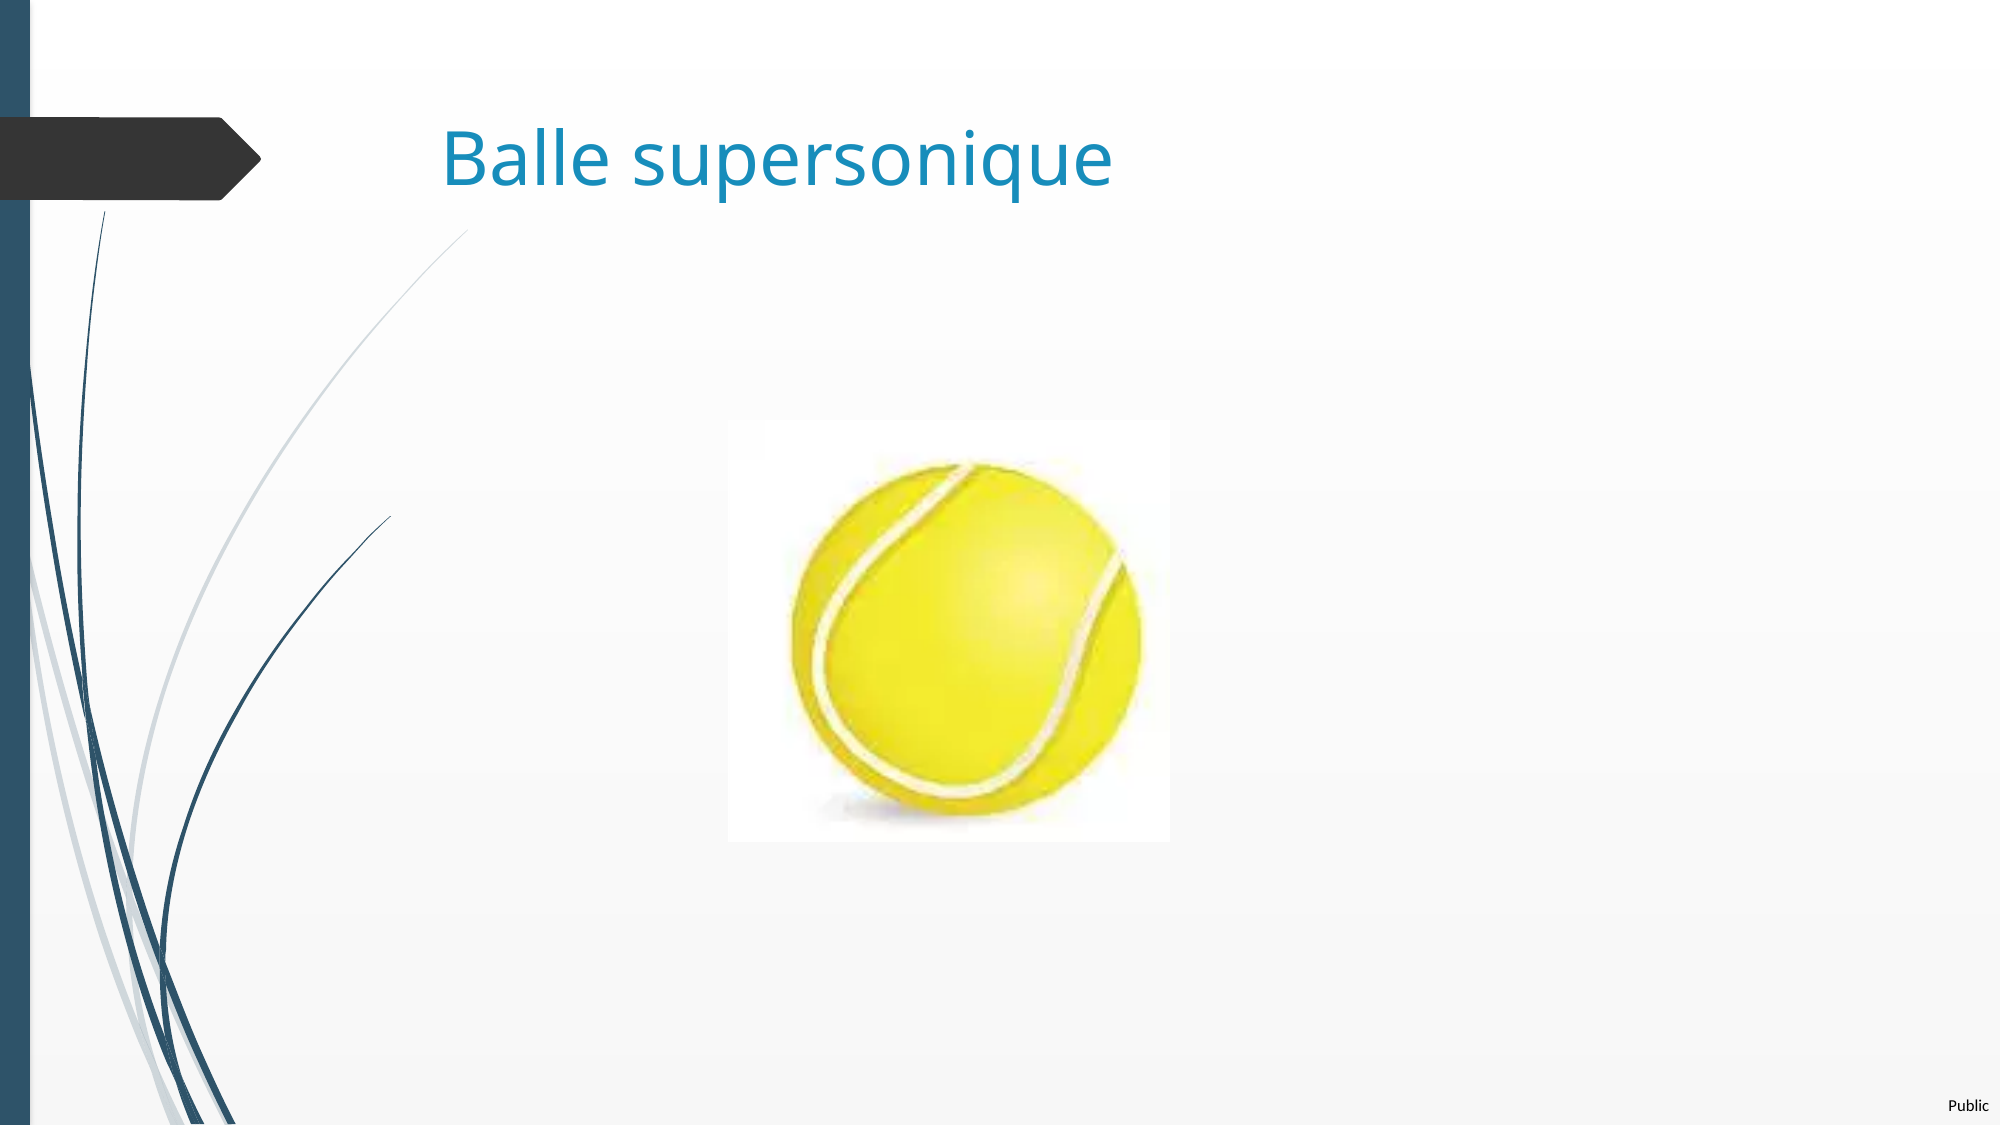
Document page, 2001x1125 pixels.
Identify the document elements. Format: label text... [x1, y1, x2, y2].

title Balle supersonique [425, 102, 1888, 313]
picture [728, 420, 1170, 842]
